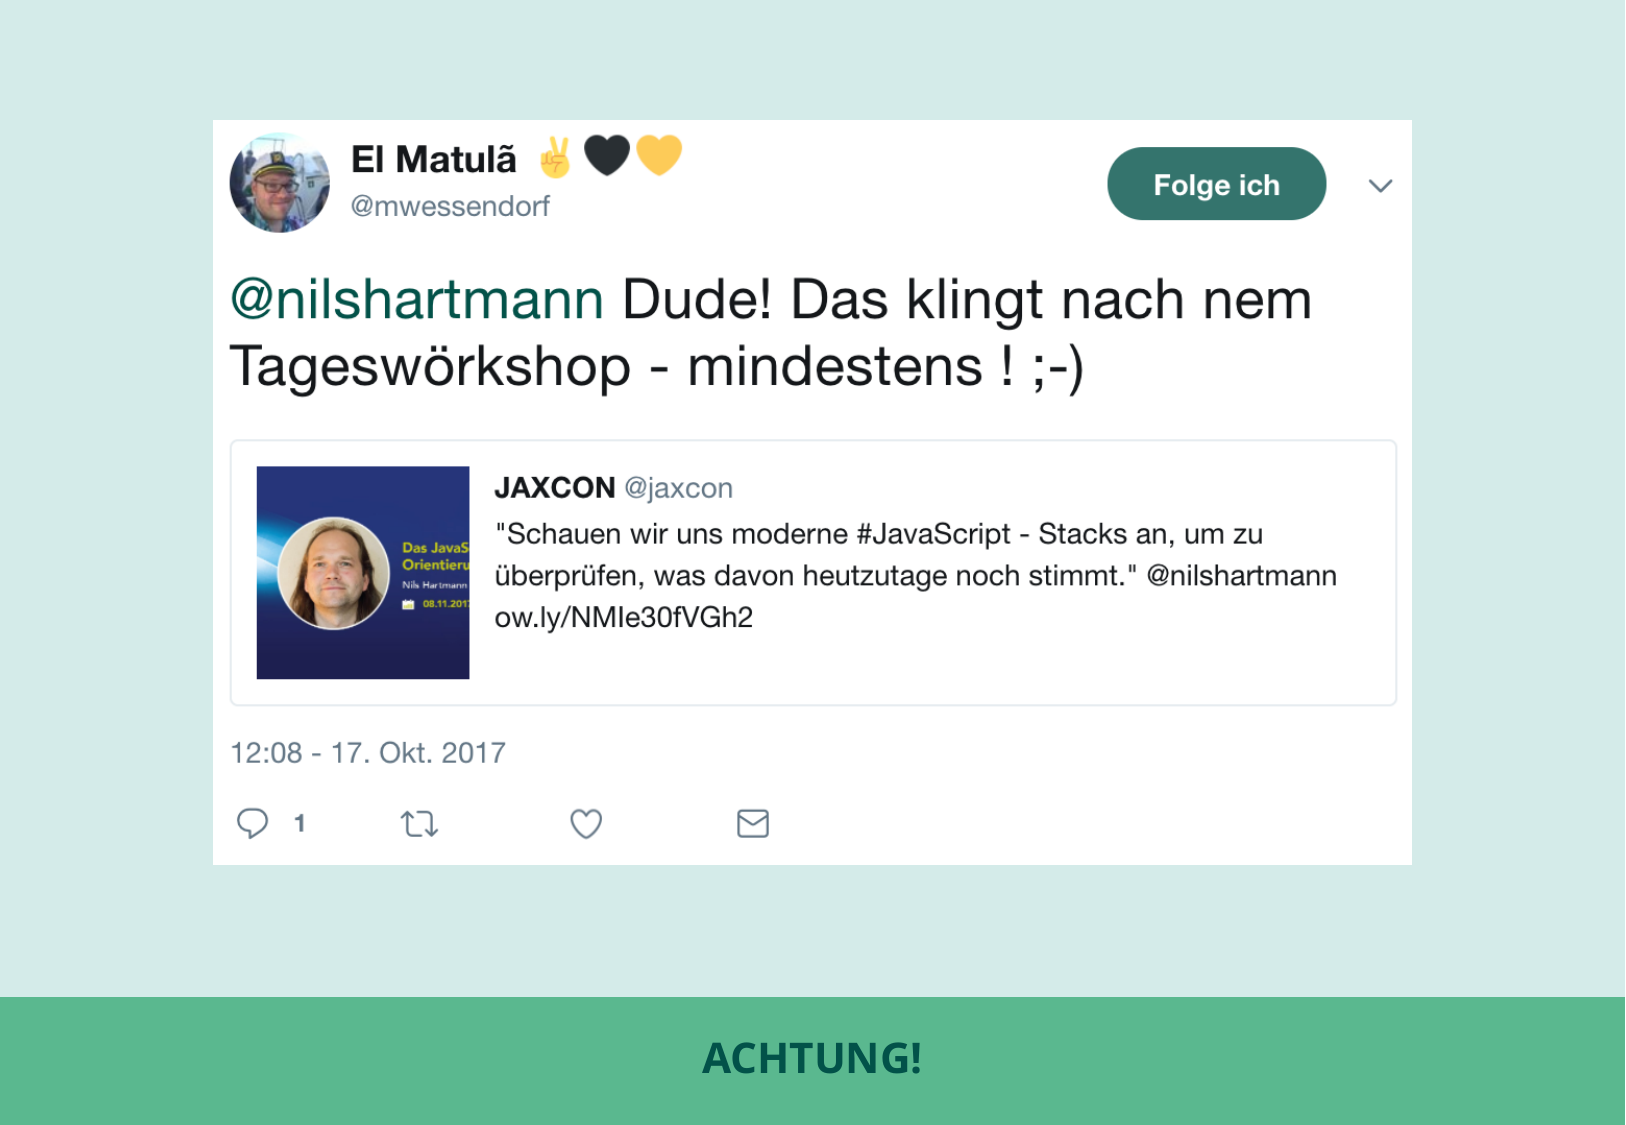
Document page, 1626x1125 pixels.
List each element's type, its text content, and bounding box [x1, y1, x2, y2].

picture [213, 120, 1412, 865]
title Achtung! [0, 995, 1625, 1125]
